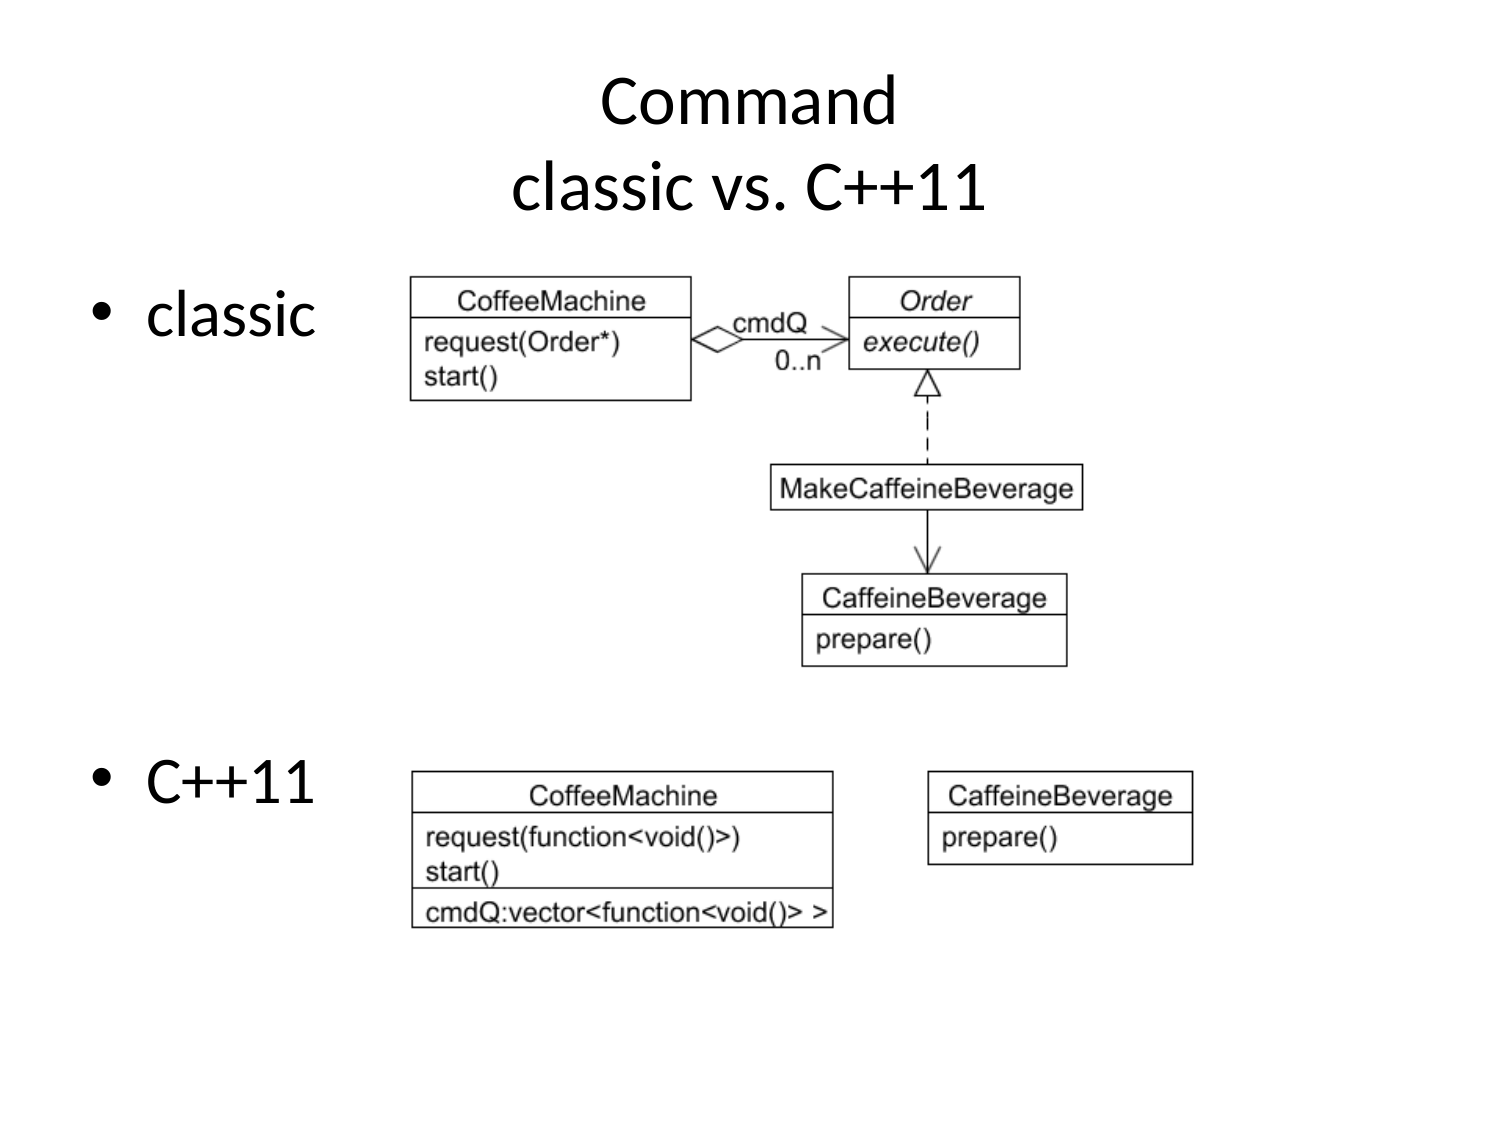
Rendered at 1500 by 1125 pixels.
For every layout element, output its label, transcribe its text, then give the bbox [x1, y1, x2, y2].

title Command classic vs. C++11 [75, 45, 1425, 233]
list classic C++11 [75, 262, 1425, 1005]
picture [407, 760, 1204, 941]
picture [407, 266, 1093, 676]
